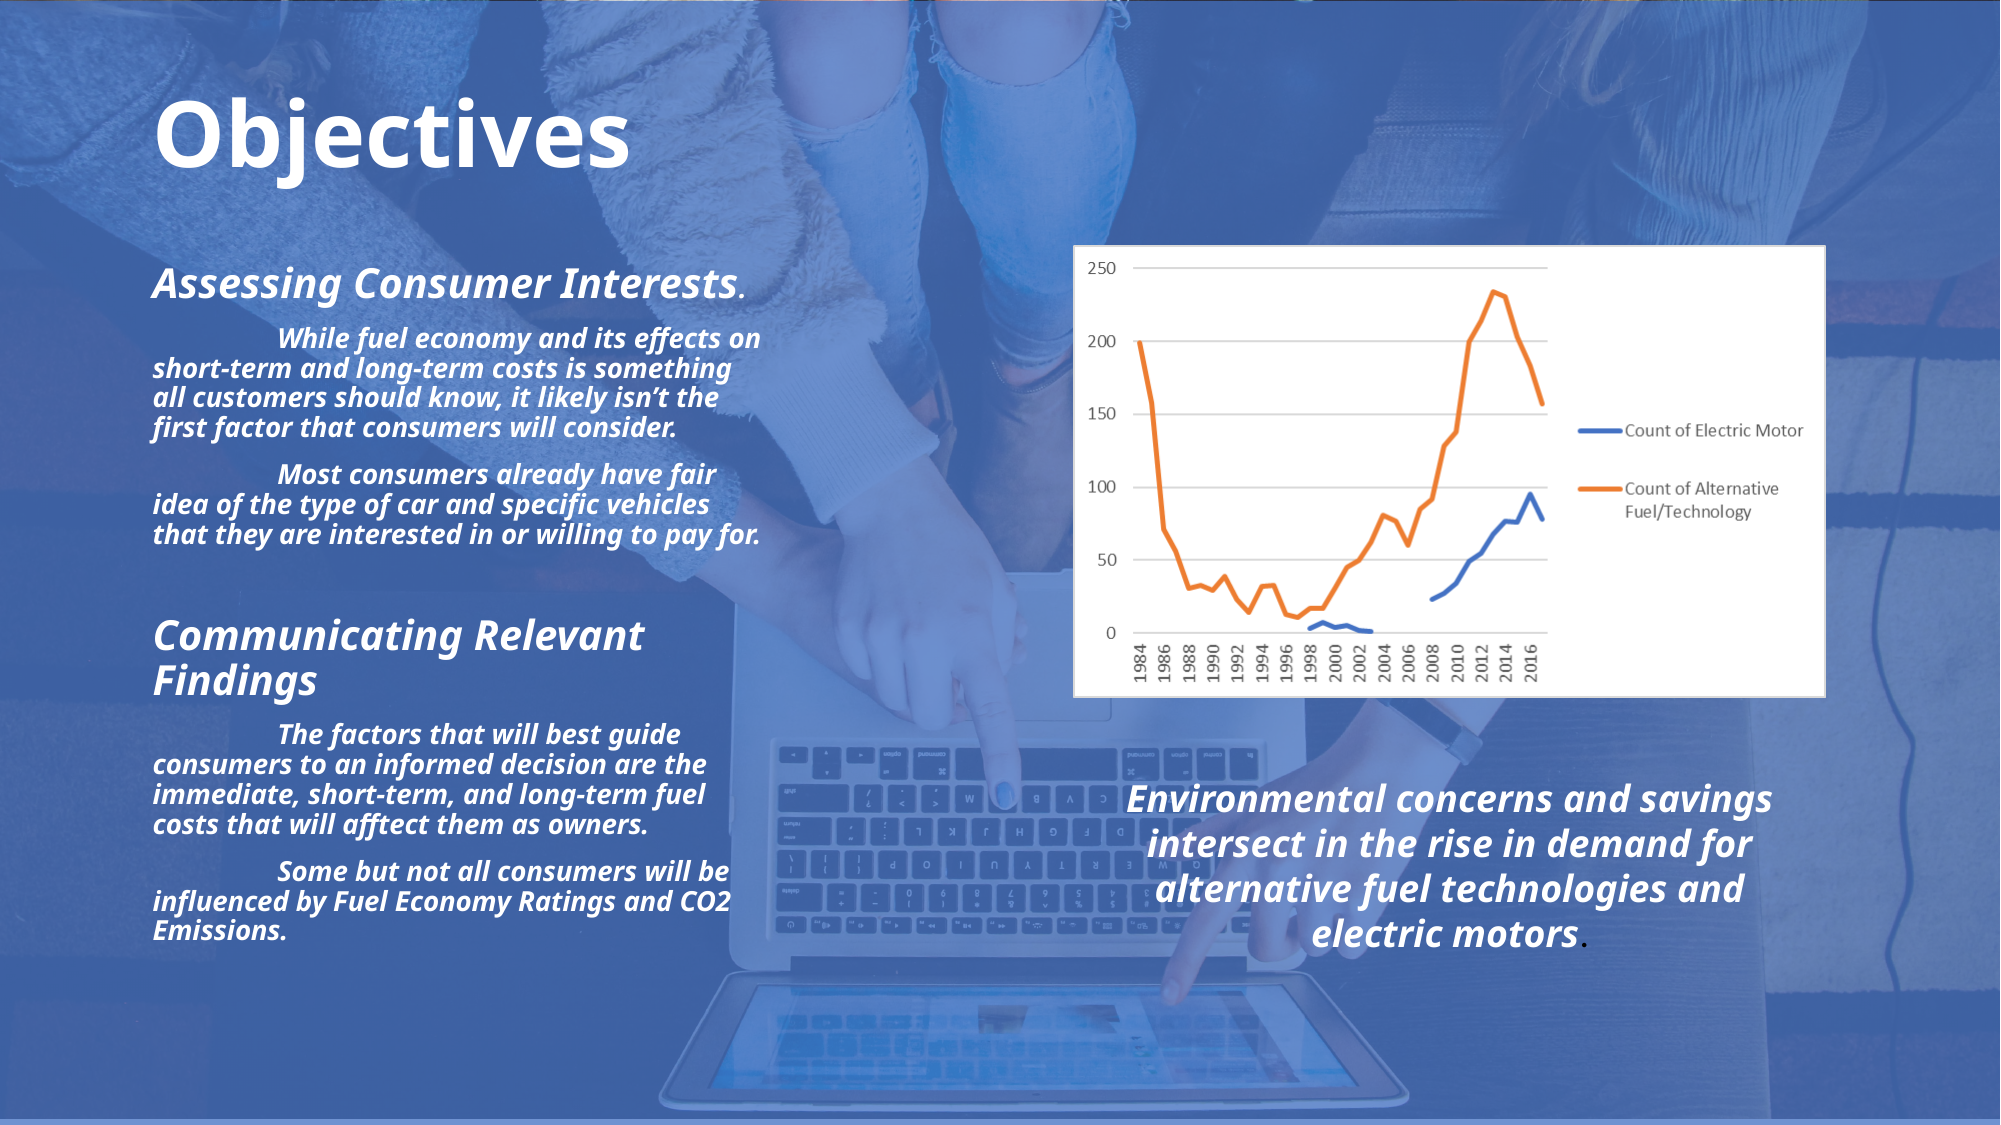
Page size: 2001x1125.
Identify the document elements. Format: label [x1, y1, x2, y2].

list [0, 0, 2000, 1119]
picture [1073, 245, 1827, 699]
text_box [0, 1119, 2000, 1125]
